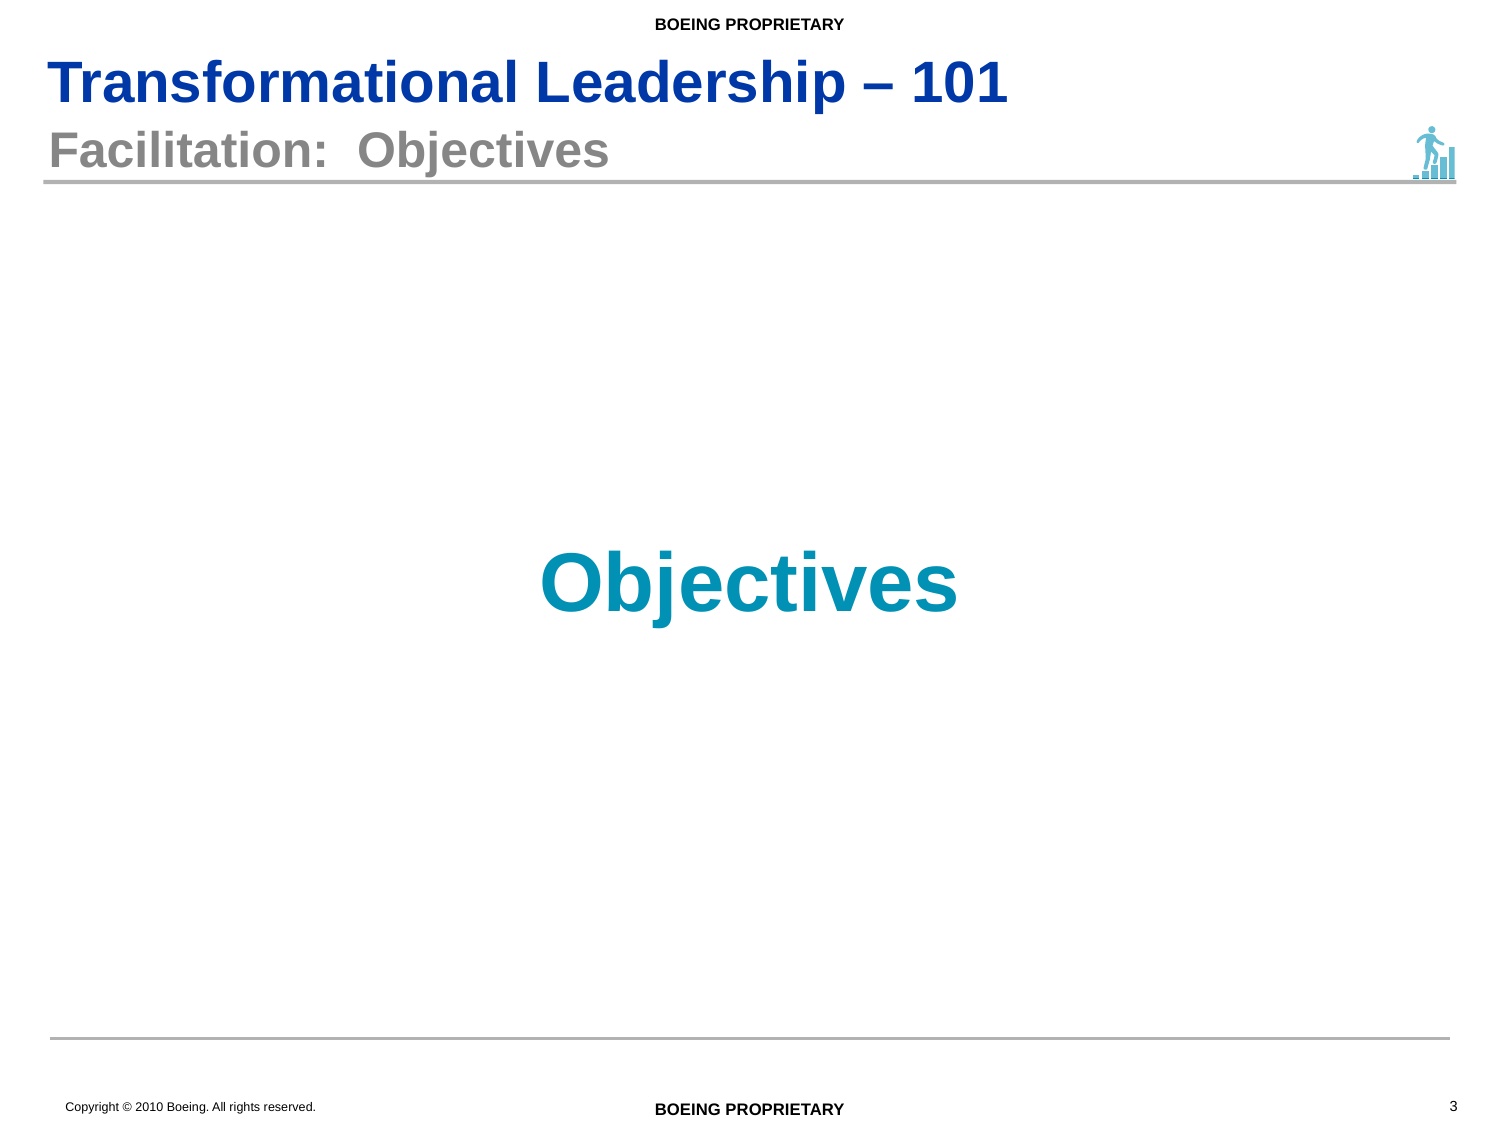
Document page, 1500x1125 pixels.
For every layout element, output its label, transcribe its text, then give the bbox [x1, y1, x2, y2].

title Facilitation: Objectives [0, 106, 1500, 181]
slide_number 3 [1048, 1087, 1459, 1124]
